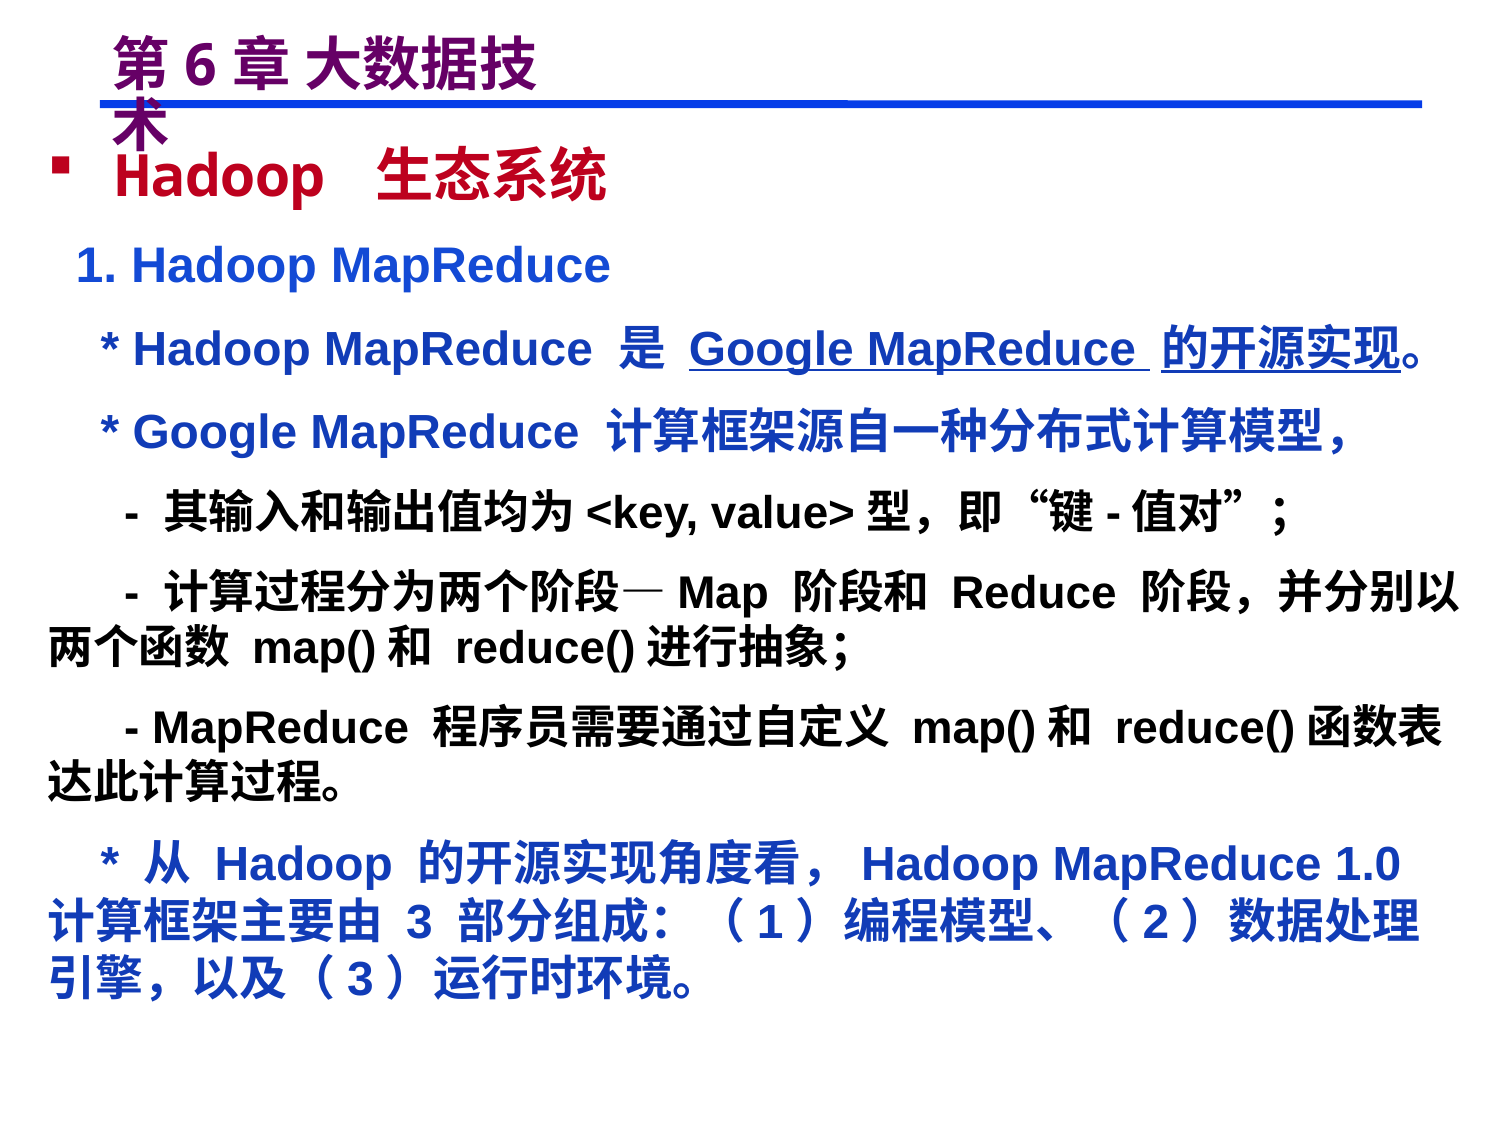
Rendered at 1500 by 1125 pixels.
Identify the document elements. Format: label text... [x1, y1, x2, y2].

subtitle Hadoop 生态系统 1. Hadoop MapReduce * Hadoop MapReduce 是 Google MapReduce 的开源实现。 * Google MapReduce 计算框架源自一种分布式计算模型， - 其输入和输出值均为<key, value>型，即“键-值对”； - 计算过程分为两个阶段—Map 阶段和 Reduce 阶段，并分别以两个函数 map()和 reduce()进行抽象； - MapReduce 程序员需要通过自定义 map()和 reduce()函数表达此计算过程。 * 从 Hadoop 的开源实现角度看，Hadoop MapReduce 1.0 计算框架主要由 3 部分组成：（1）编程模型、（2）数据处理引擎，以及（3）运行时环境。 [32, 129, 1482, 1010]
title 第6章 大数据技术 [100, 32, 593, 129]
